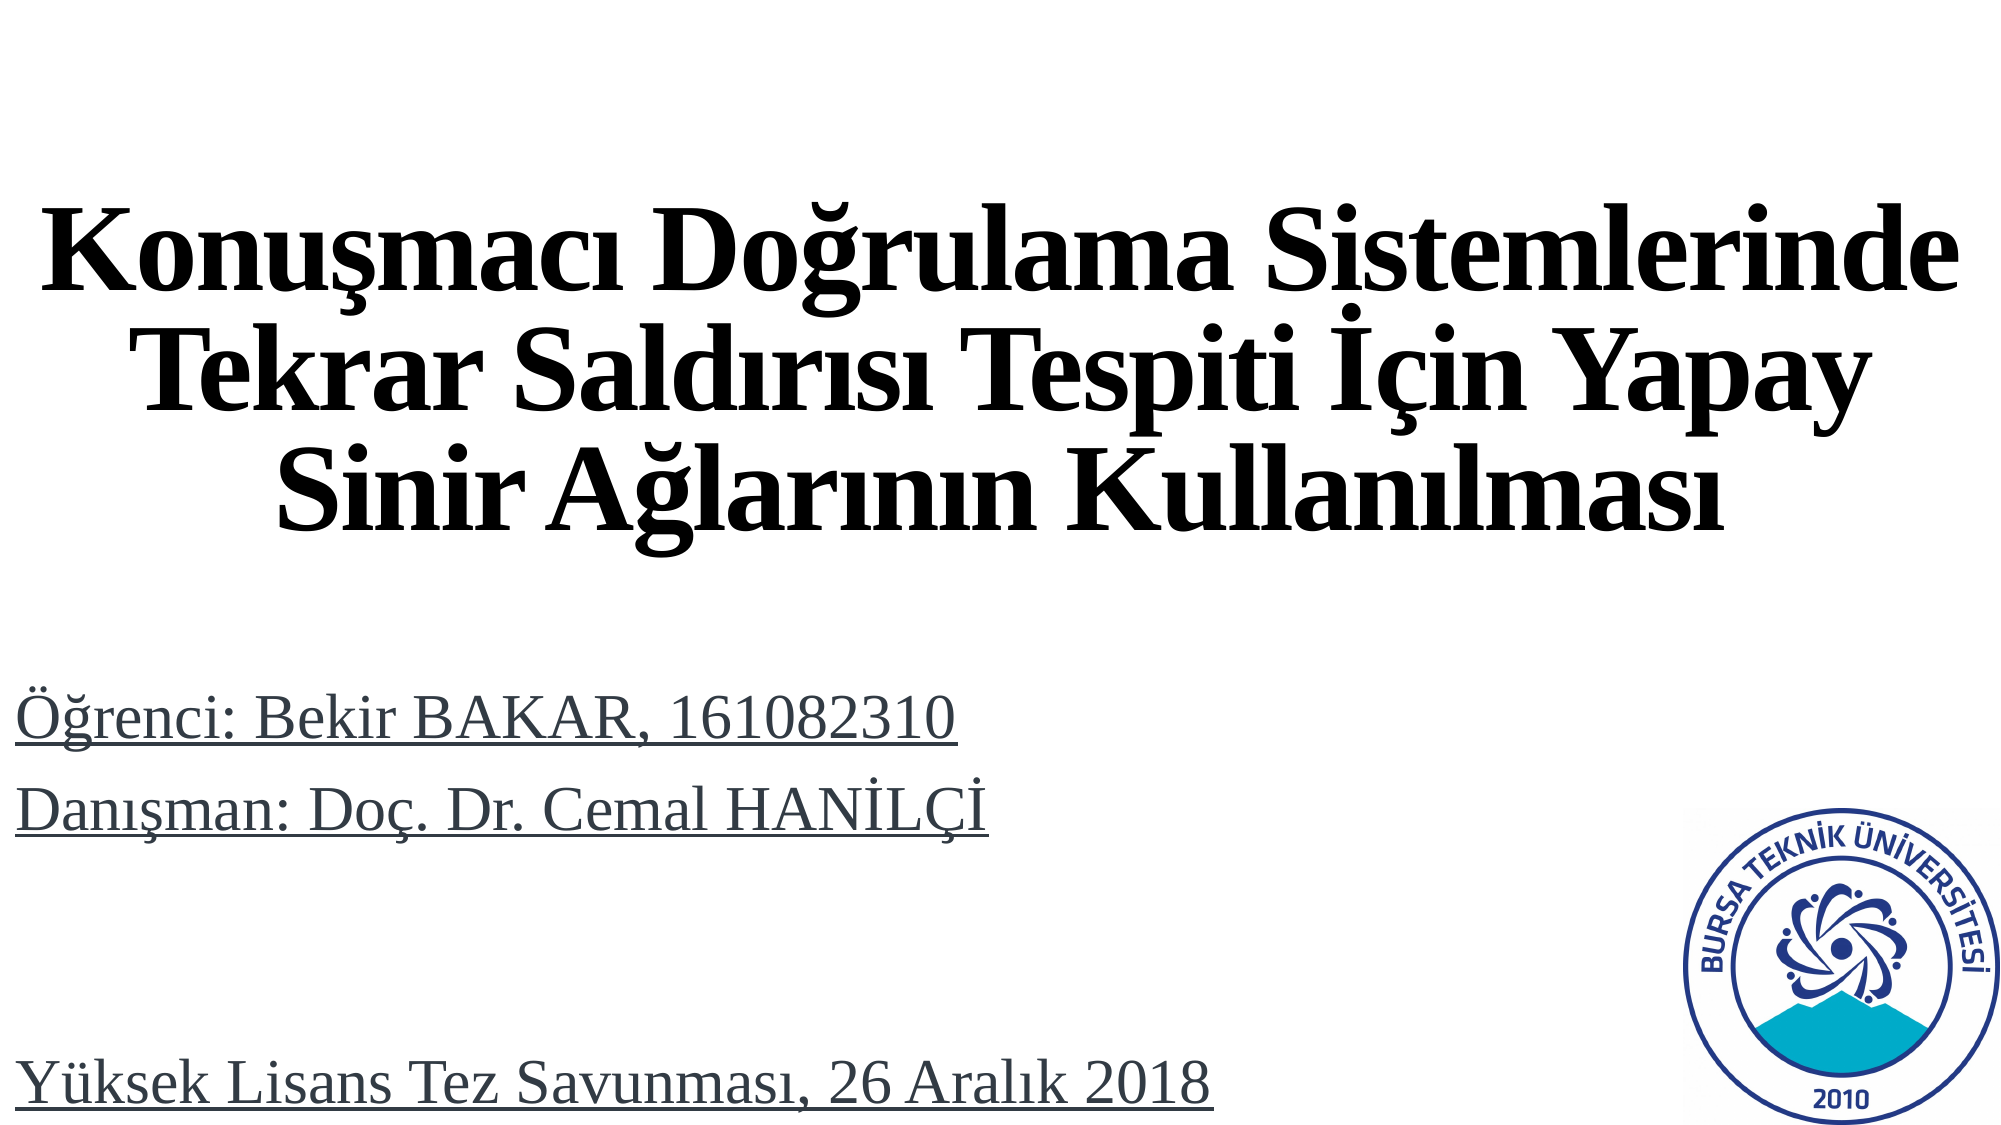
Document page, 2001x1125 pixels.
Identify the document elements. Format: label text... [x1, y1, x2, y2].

picture [1683, 808, 2000, 1125]
list Öğrenci: Bekir BAKAR, 161082310 Danışman: Doç. Dr. Cemal HANİLÇİ Yüksek Lisans Tez Savunması, 26 Aralık 2018 [0, 679, 1592, 1125]
title Konuşmacı Doğrulama Sistemlerinde Tekrar Saldırısı Tespiti İçin Yapay Sinir Ağlarının Kullanılması [0, 116, 2000, 563]
